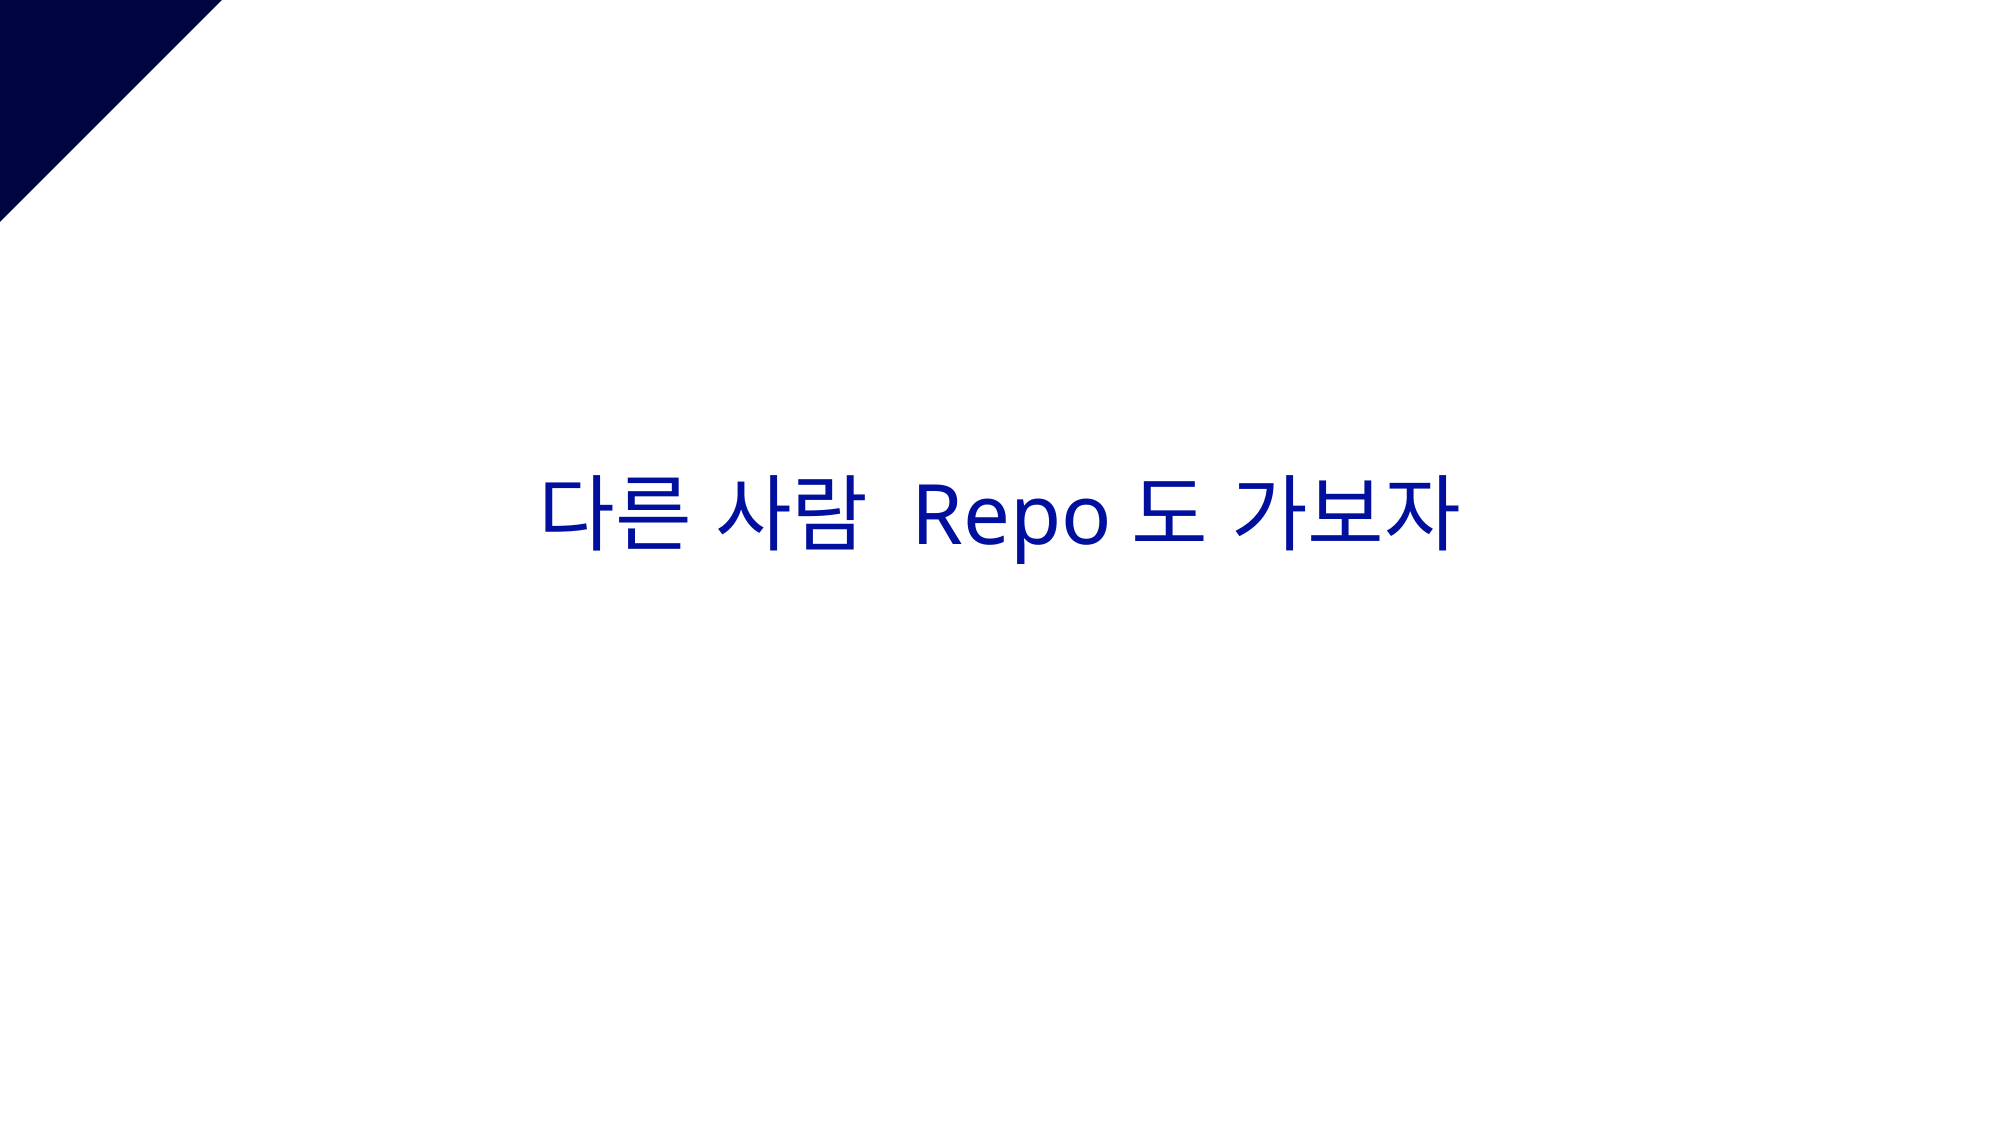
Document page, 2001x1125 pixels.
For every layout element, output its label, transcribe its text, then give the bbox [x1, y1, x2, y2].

text_box [0, 0, 224, 224]
text_box 다른 사람 Repo도 가보자 [245, 453, 1754, 569]
